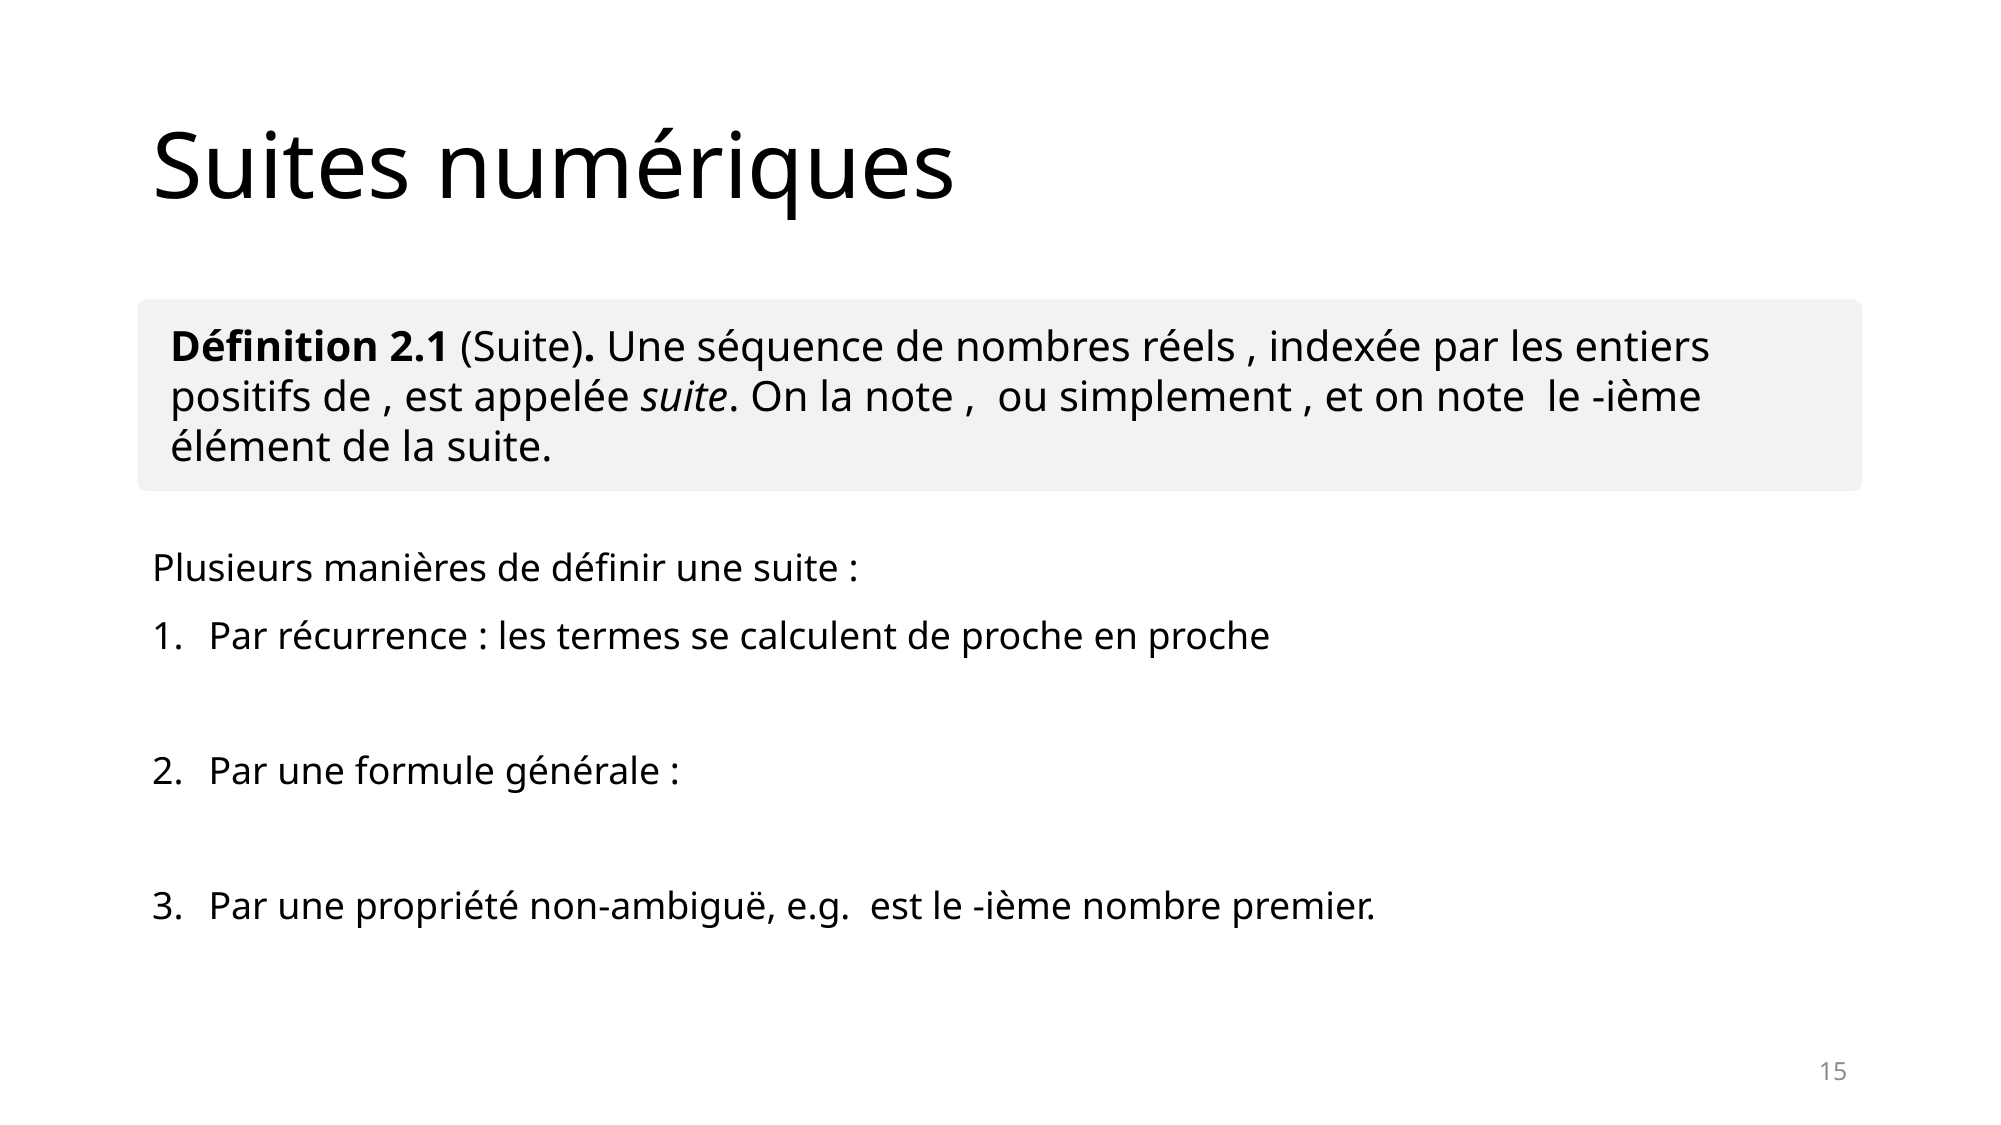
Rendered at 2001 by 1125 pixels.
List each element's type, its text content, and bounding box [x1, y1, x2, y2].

slide_number 15 [1412, 1042, 1863, 1103]
title Suites numériques [137, 59, 1863, 278]
